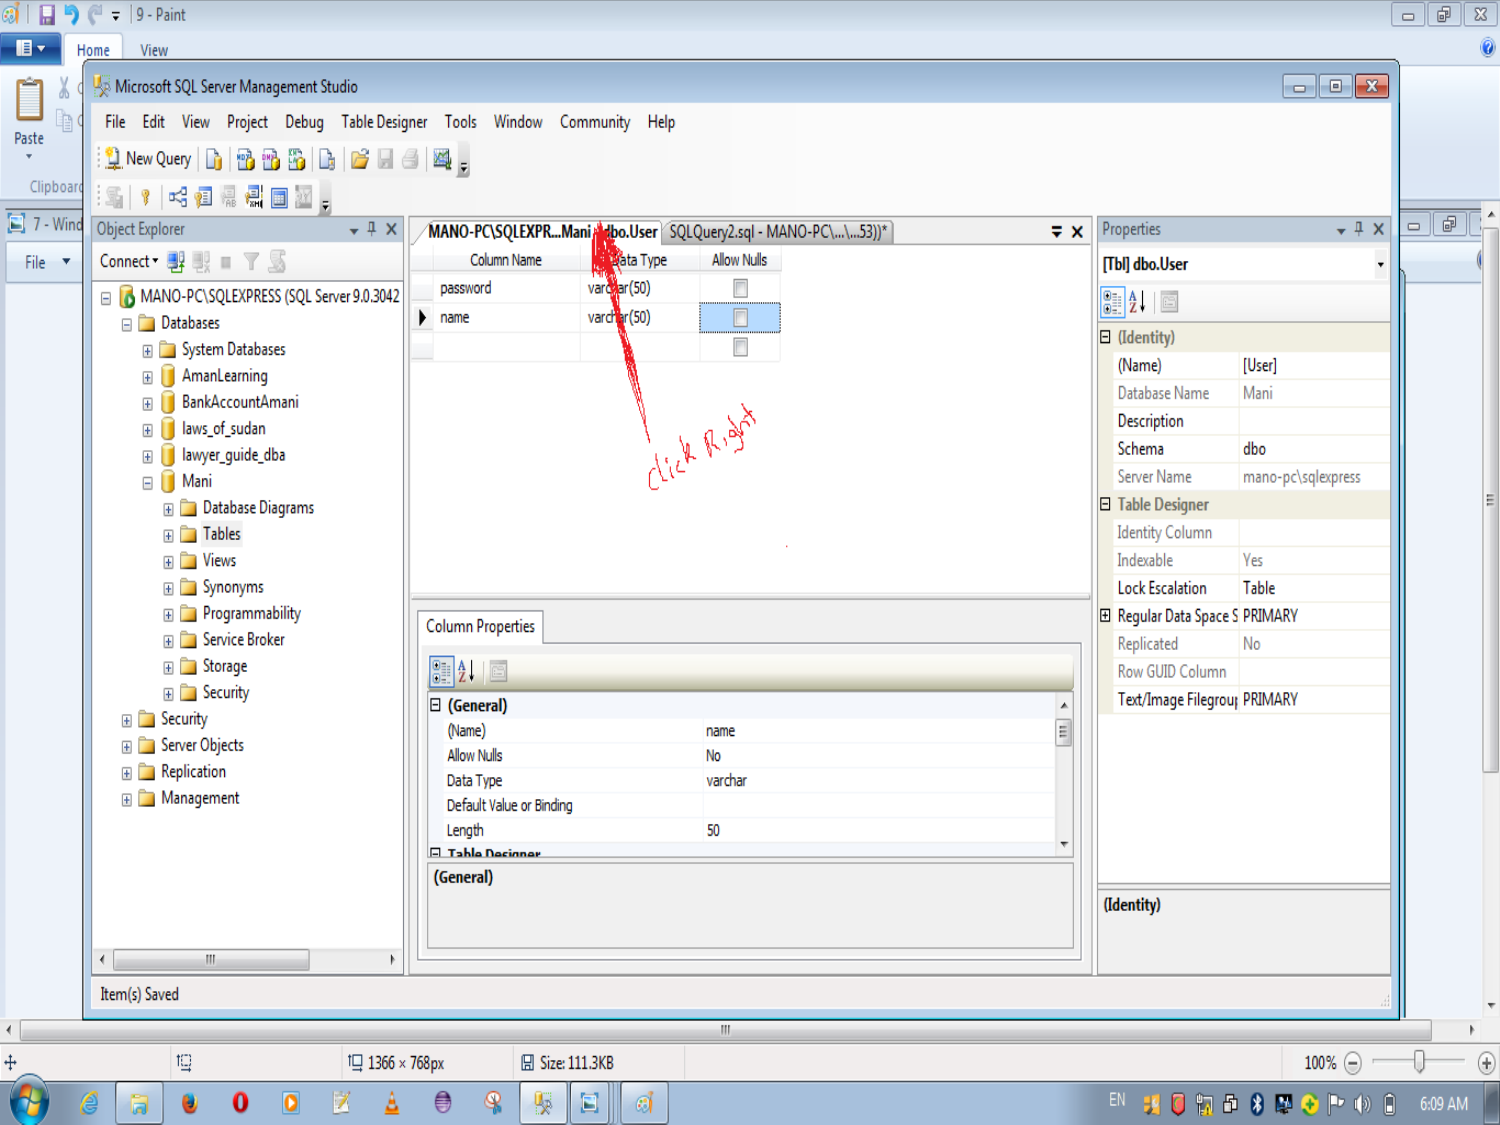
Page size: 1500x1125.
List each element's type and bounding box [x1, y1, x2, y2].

list [0, 0, 1500, 1125]
